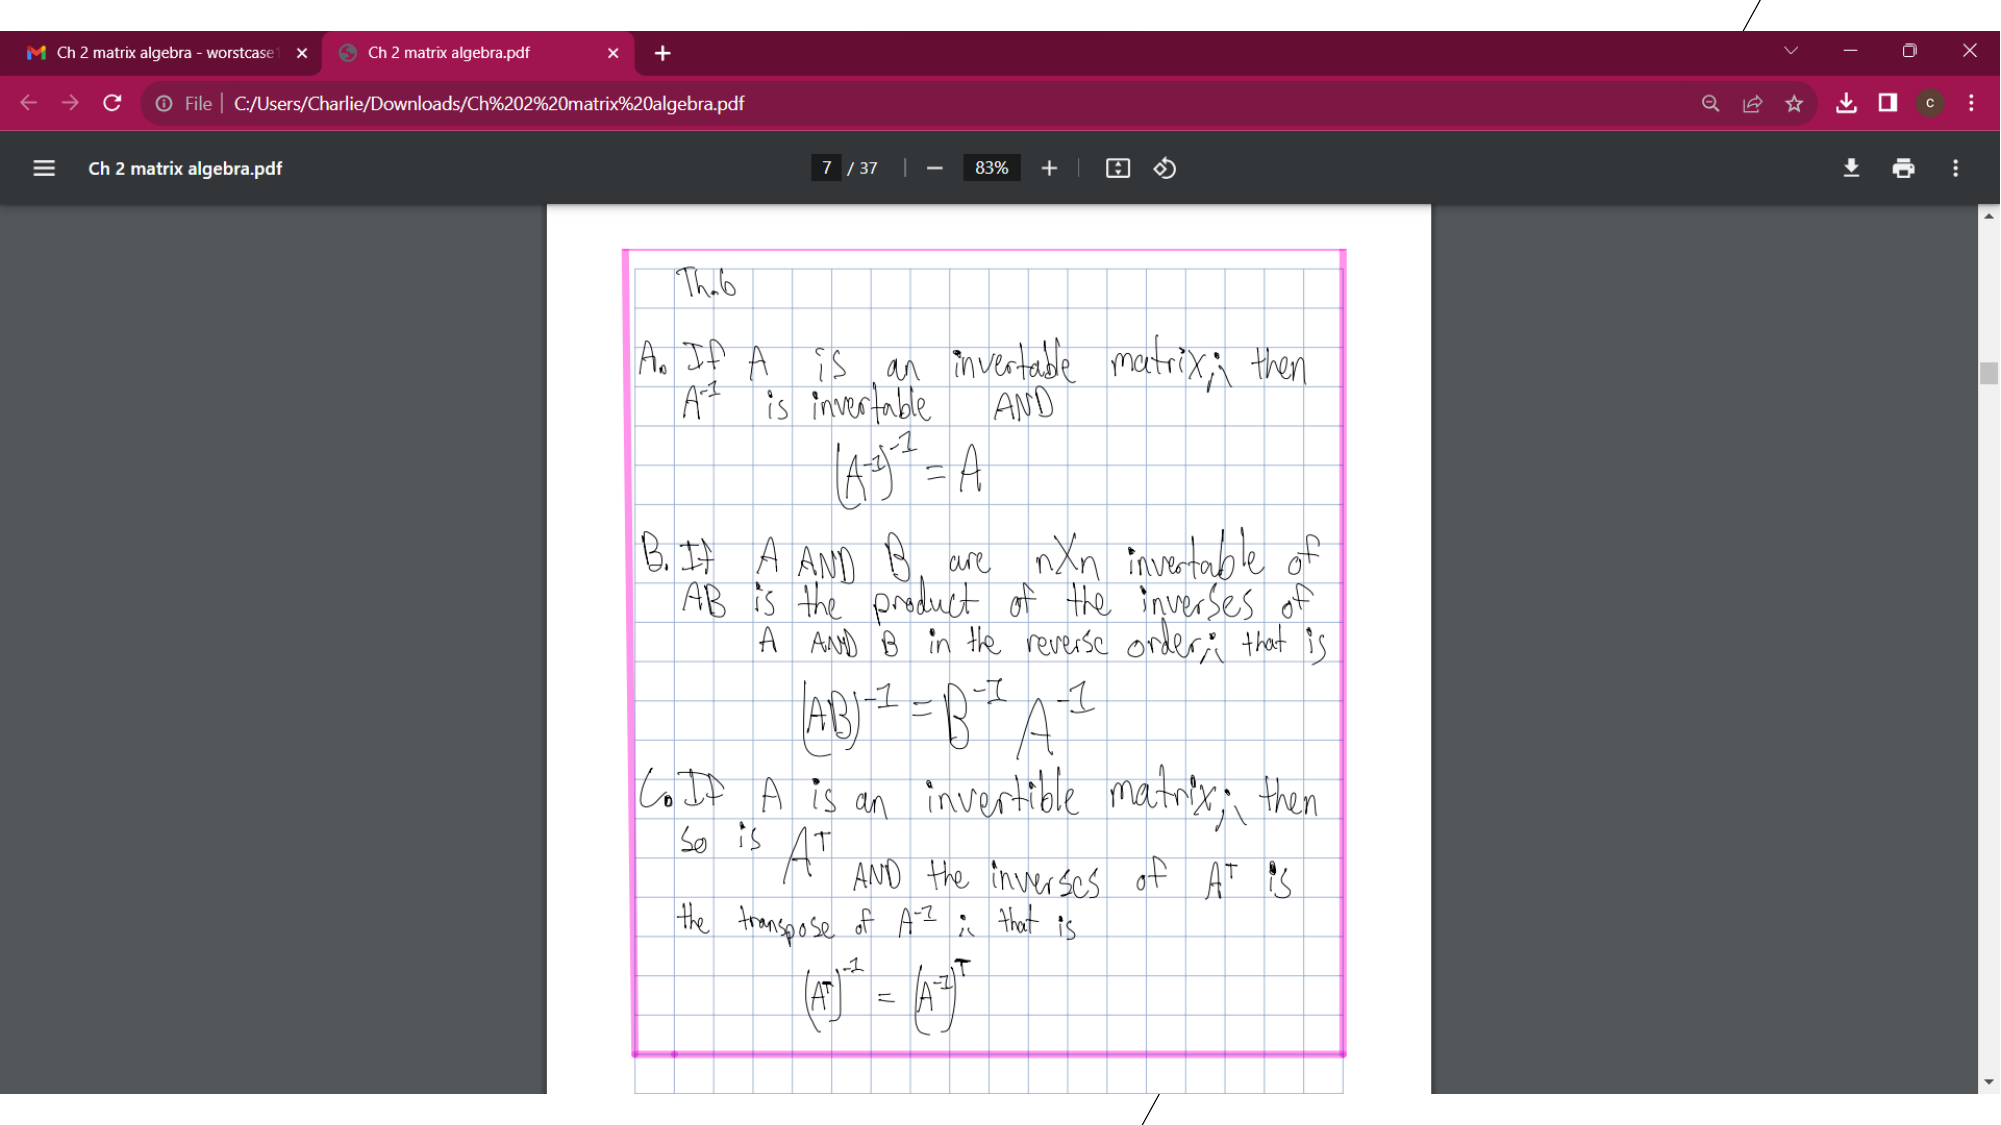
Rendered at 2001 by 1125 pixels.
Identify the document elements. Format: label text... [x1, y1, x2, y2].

slide_number 15 [1412, 1094, 1863, 1103]
footer PRESENTATION TITLE [404, 1094, 975, 1103]
slide_number 20XX [137, 1094, 338, 1103]
picture [0, 31, 2000, 1094]
